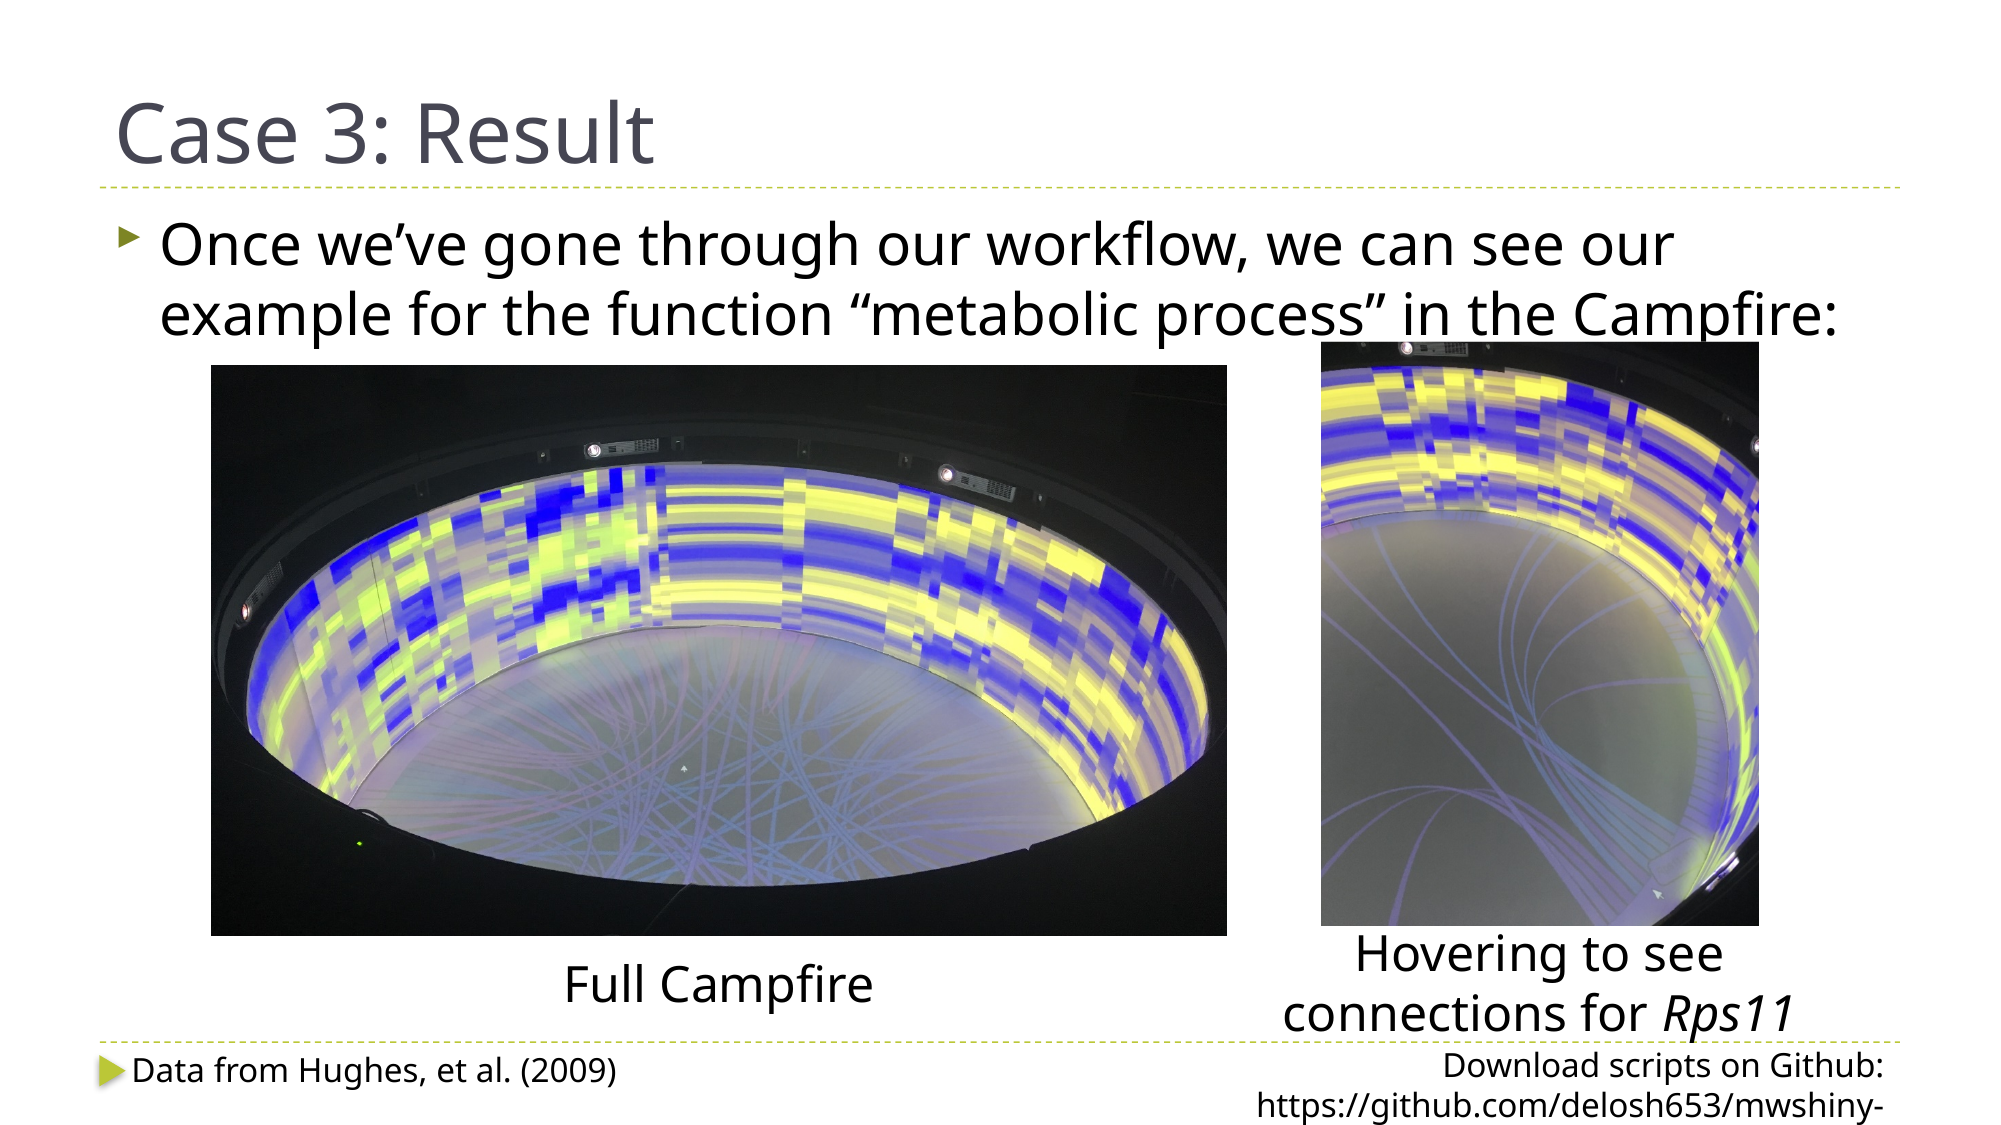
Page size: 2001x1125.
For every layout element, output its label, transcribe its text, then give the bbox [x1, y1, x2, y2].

title Case 3: Result [99, 24, 1900, 188]
text_box Data from Hughes, et al. (2009) [116, 1041, 1262, 1097]
picture [210, 365, 1228, 937]
text_box Full Campfire [389, 949, 1049, 1021]
text_box Hovering to see connections for Rps11 [1254, 913, 1825, 1036]
list Once we’ve gone through our workflow, we can see our example for the function “metabolic process” in the Campfire: [99, 200, 1900, 1010]
picture [1247, 342, 1832, 913]
text_box Download scripts on Github: https://github.com/delosh653/mwshiny-examples [1108, 1036, 1900, 1125]
